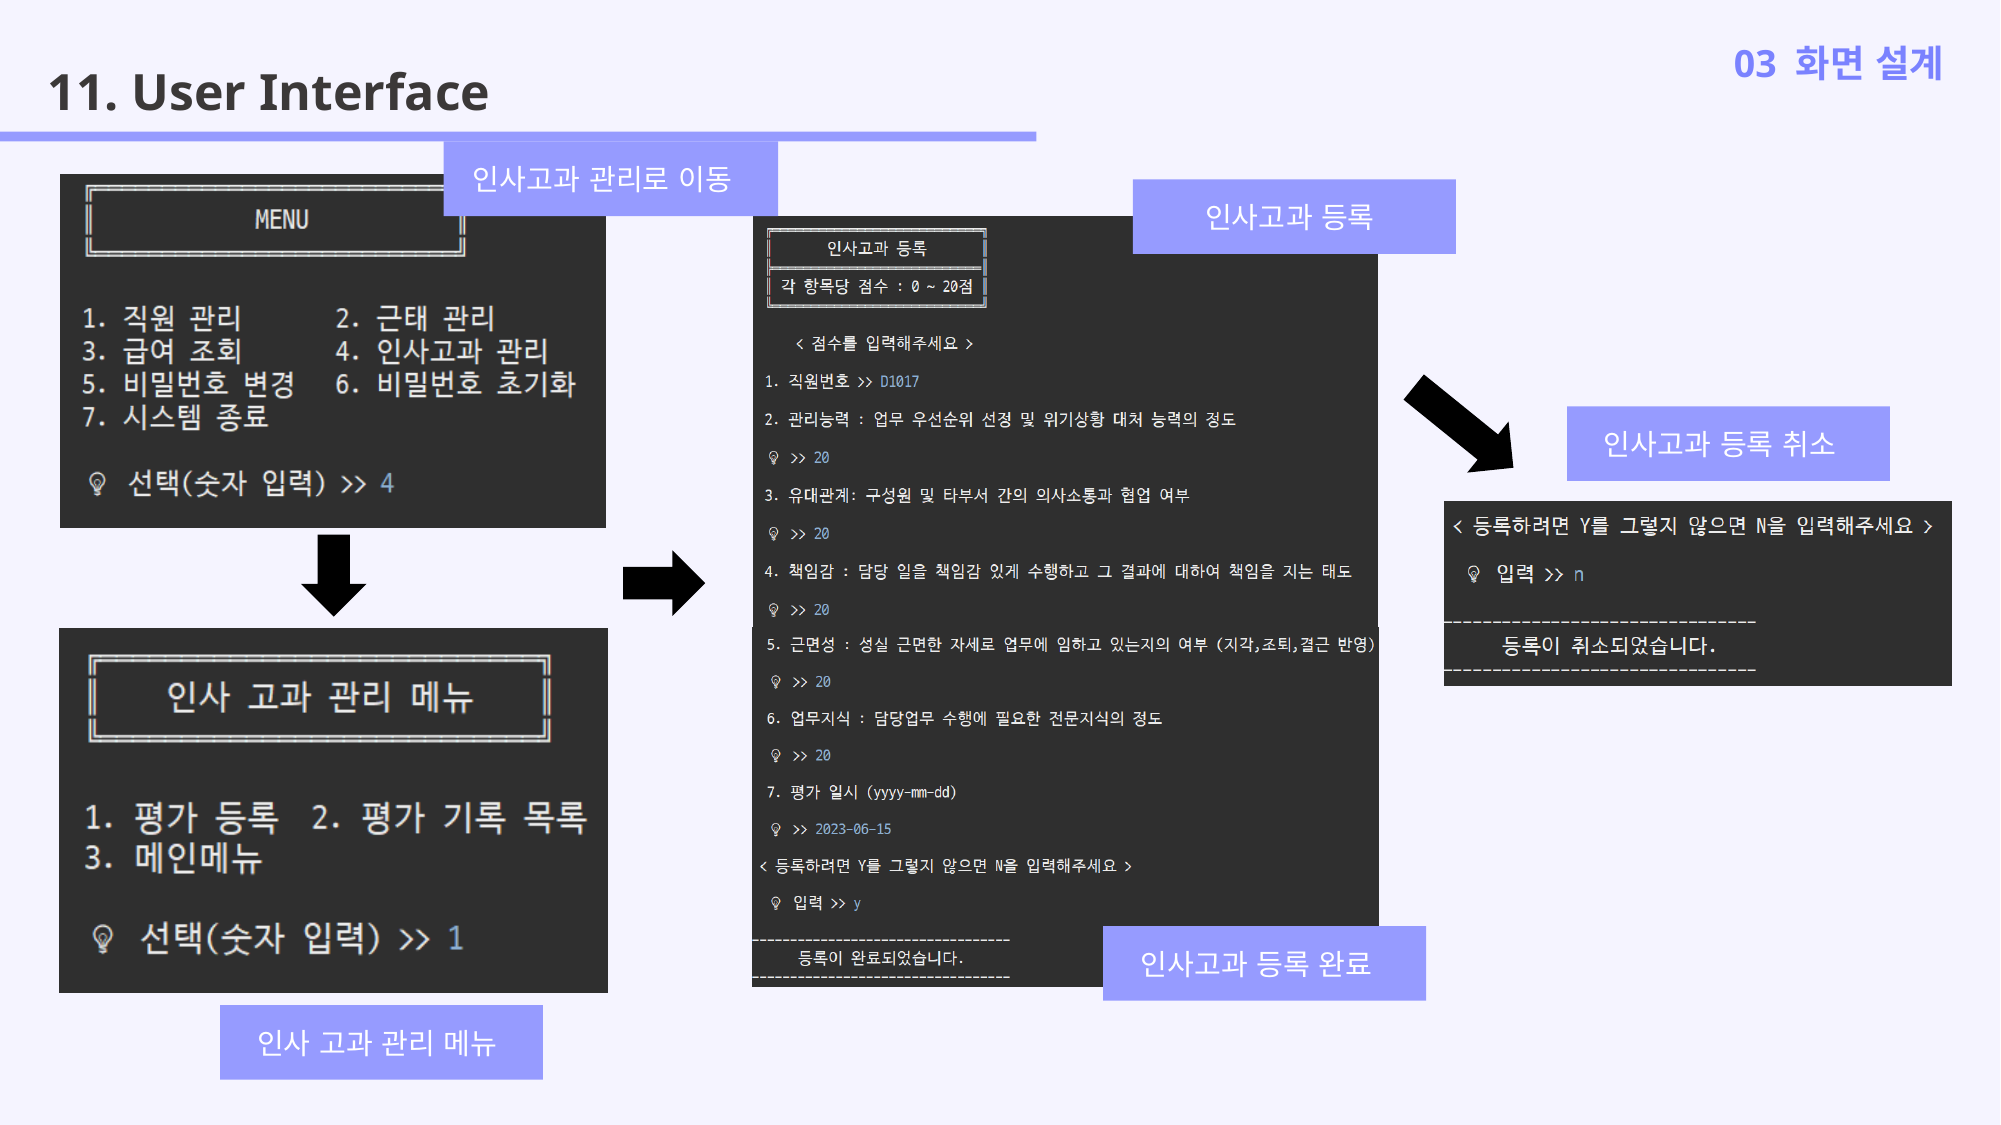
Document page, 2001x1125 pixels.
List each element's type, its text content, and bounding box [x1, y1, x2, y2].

text_box 03 화면 설계 [1509, 32, 1959, 92]
picture [60, 174, 606, 528]
picture [752, 216, 1379, 987]
text_box [300, 534, 367, 617]
text_box 인사고과 등록 완료 [1102, 925, 1427, 1002]
text_box 인사고과 관리로 이동 [443, 140, 779, 217]
text_box [623, 550, 706, 616]
text_box 11. User Interface [32, 53, 878, 129]
picture [1444, 501, 1952, 686]
text_box [1403, 374, 1514, 473]
text_box [0, 131, 1037, 142]
text_box 인사고과 등록 [1132, 178, 1457, 255]
picture [59, 628, 608, 993]
text_box 인사 고과 관리 메뉴 [219, 1004, 544, 1081]
text_box 인사고과 등록 취소 [1566, 405, 1891, 482]
